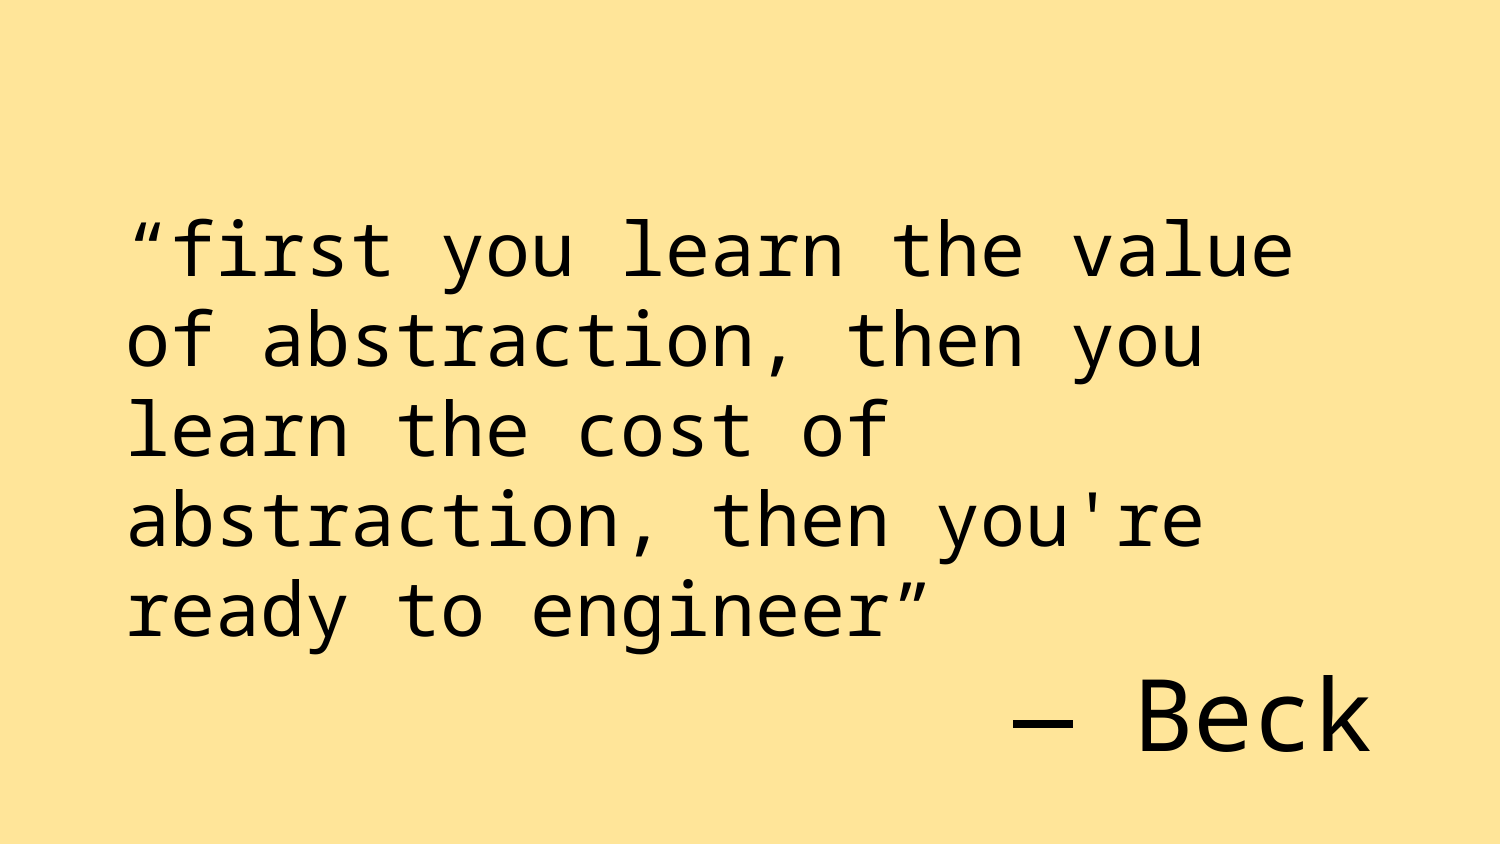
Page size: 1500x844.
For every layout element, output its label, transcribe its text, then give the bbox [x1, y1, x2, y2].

text_box “first you learn the value of abstraction, then you learn the cost of abstraction, then you're ready to engineer” — Beck [110, 186, 1389, 645]
